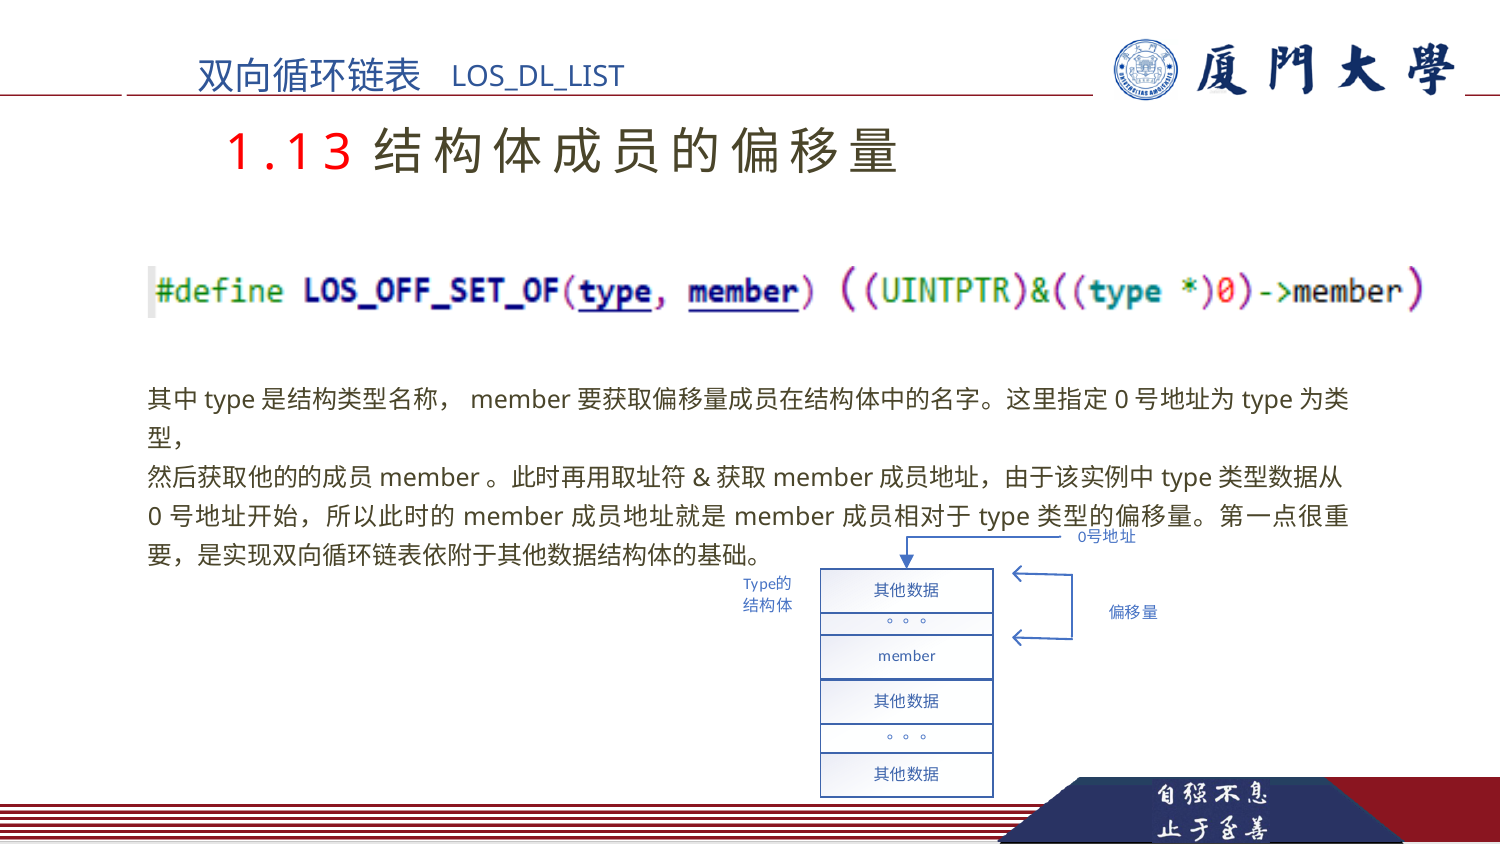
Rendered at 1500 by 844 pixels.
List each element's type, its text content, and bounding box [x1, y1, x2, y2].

text_box 其中type是结构类型名称，member要获取偏移量成员在结构体中的名字。这⾥指定0号地址为type为类型， 然后获取他的的成员member。此时再⽤取址符&获取member成员地址，由于该实例中type类型数据从0号地址开始，所以此时的member成员地址就是member成员相对于type类型的偏移量。第⼀点很重要，是实现双向循环链表依附于其他数据结构体的基础。 [136, 369, 1361, 575]
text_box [728, 507, 1183, 800]
text_box 1.13结构体成员的偏移量 [214, 114, 1015, 186]
text_box 1 [92, 31, 156, 117]
picture [0, 0, 1500, 844]
text_box LOS_DL_LIST [440, 51, 636, 98]
text_box 双向循环链表 [186, 46, 434, 103]
